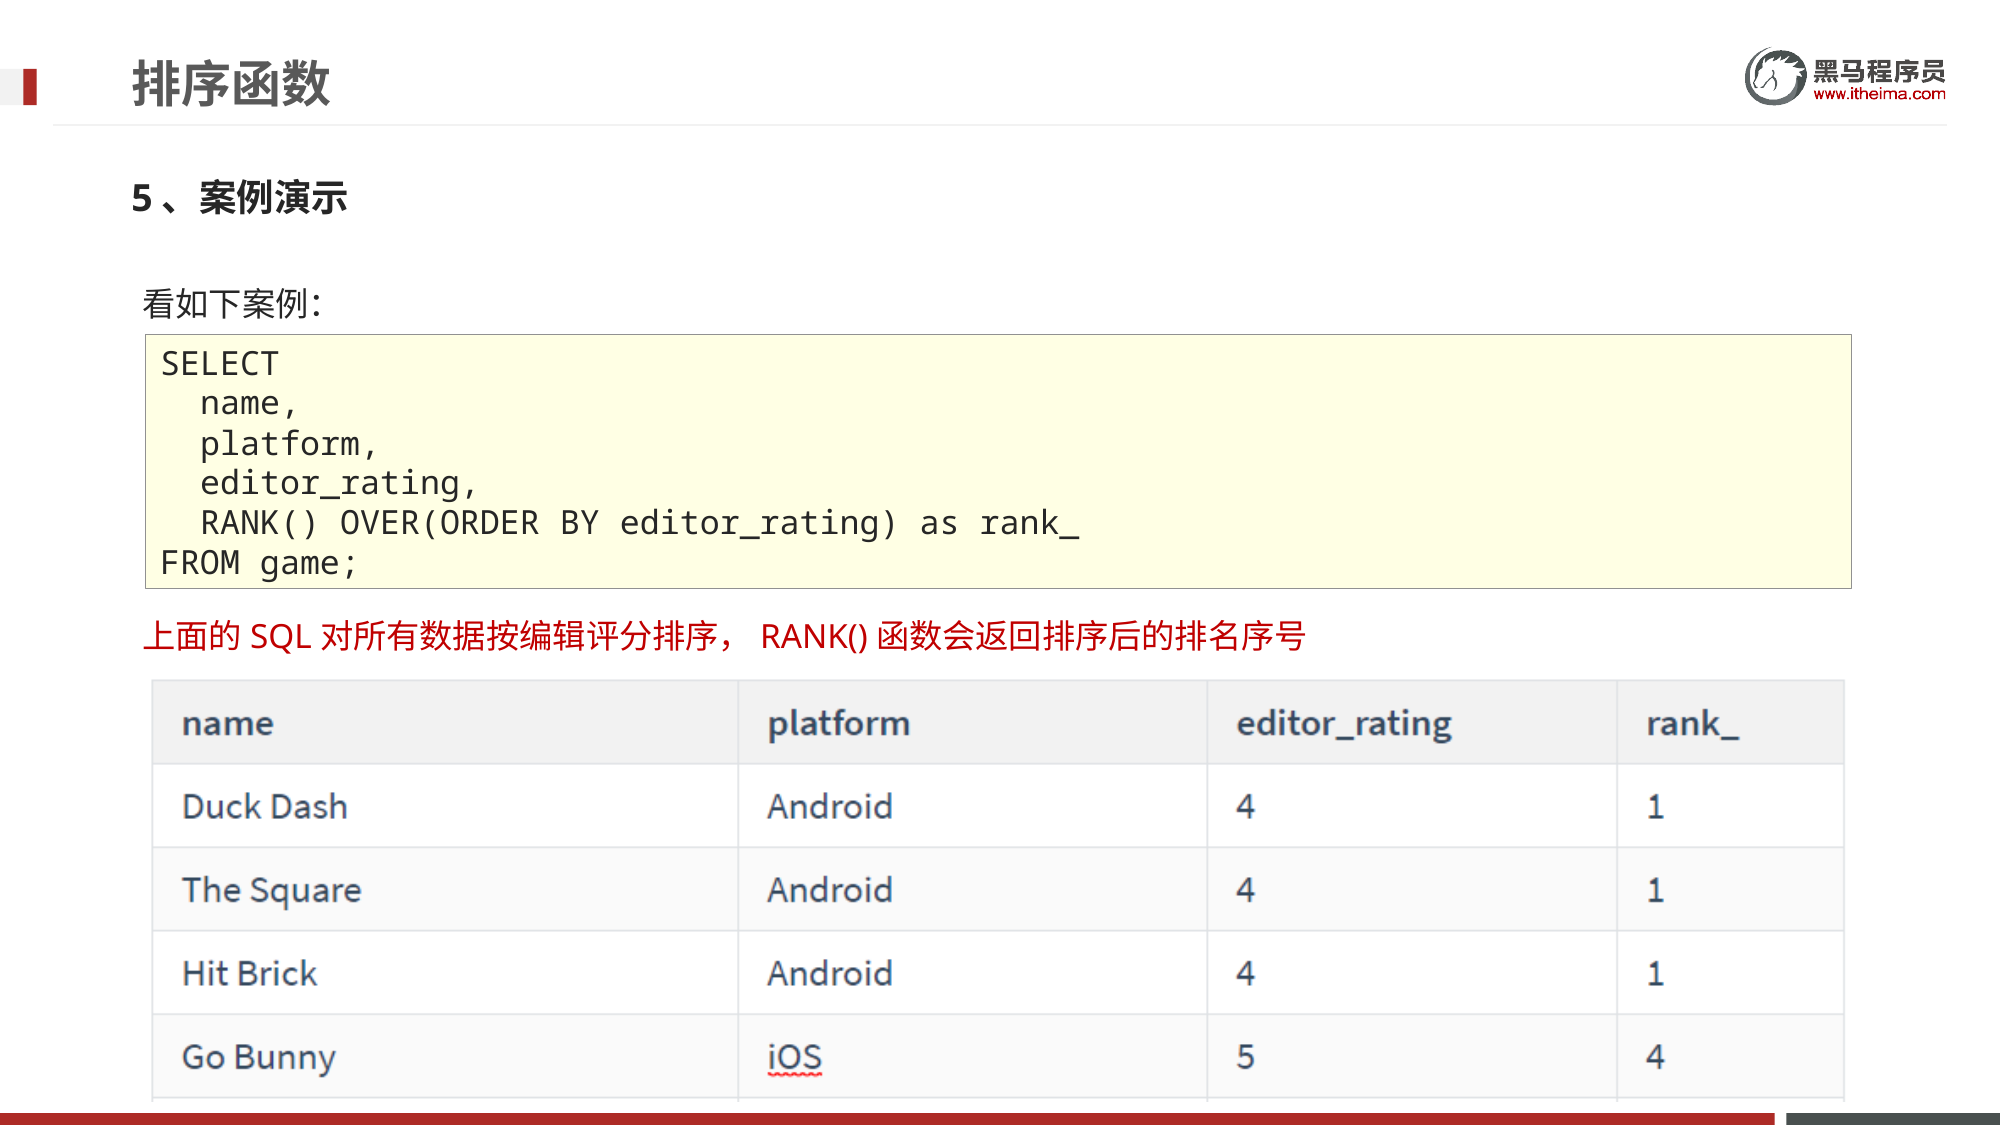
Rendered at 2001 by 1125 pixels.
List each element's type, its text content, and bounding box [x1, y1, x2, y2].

picture [1744, 46, 1946, 106]
title 排序函数 [116, 40, 1556, 125]
text_box SELECT name, platform, editor_rating, RANK() OVER(ORDER BY editor_rating) as rank_ FROM game; [145, 334, 1852, 589]
list 5、案例演示 [116, 154, 1880, 239]
picture [145, 669, 1852, 1102]
list 看如下案例： 上面的SQL对所有数据按编辑评分排序，RANK()函数会返回排序后的排名序号 [127, 255, 1880, 1085]
